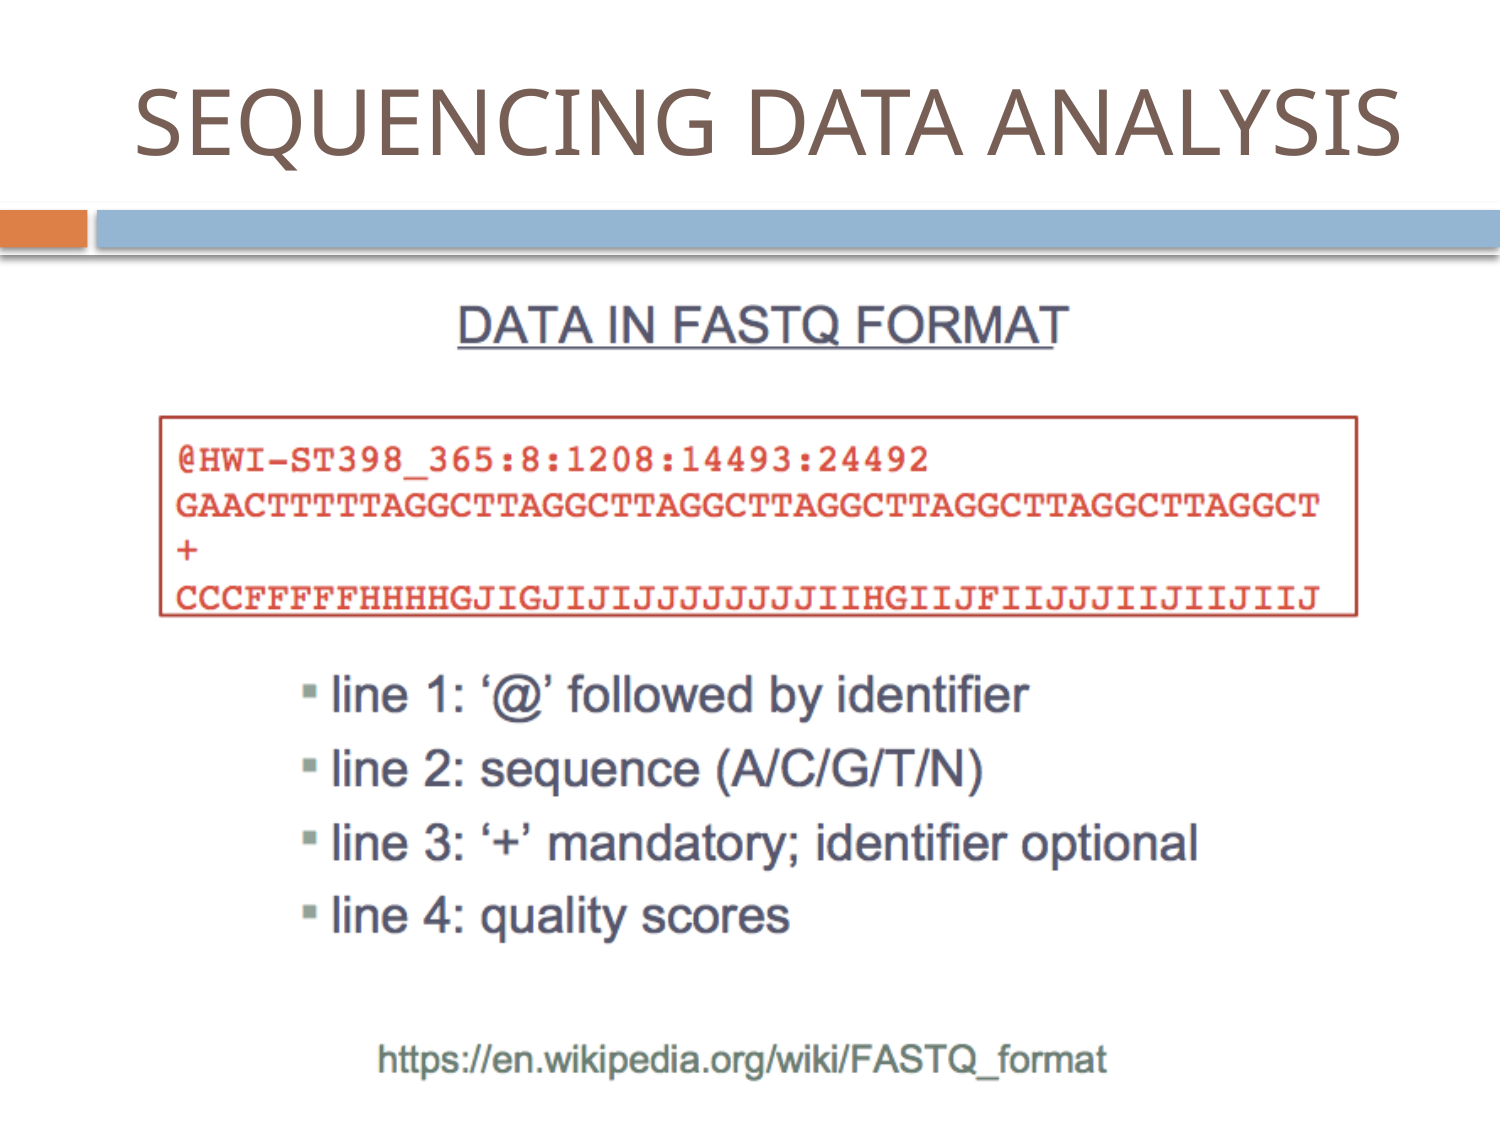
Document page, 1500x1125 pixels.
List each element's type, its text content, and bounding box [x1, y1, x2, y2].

title SEQUENCING DATA ANALYSIS [100, 37, 1438, 200]
picture [122, 270, 1394, 1101]
